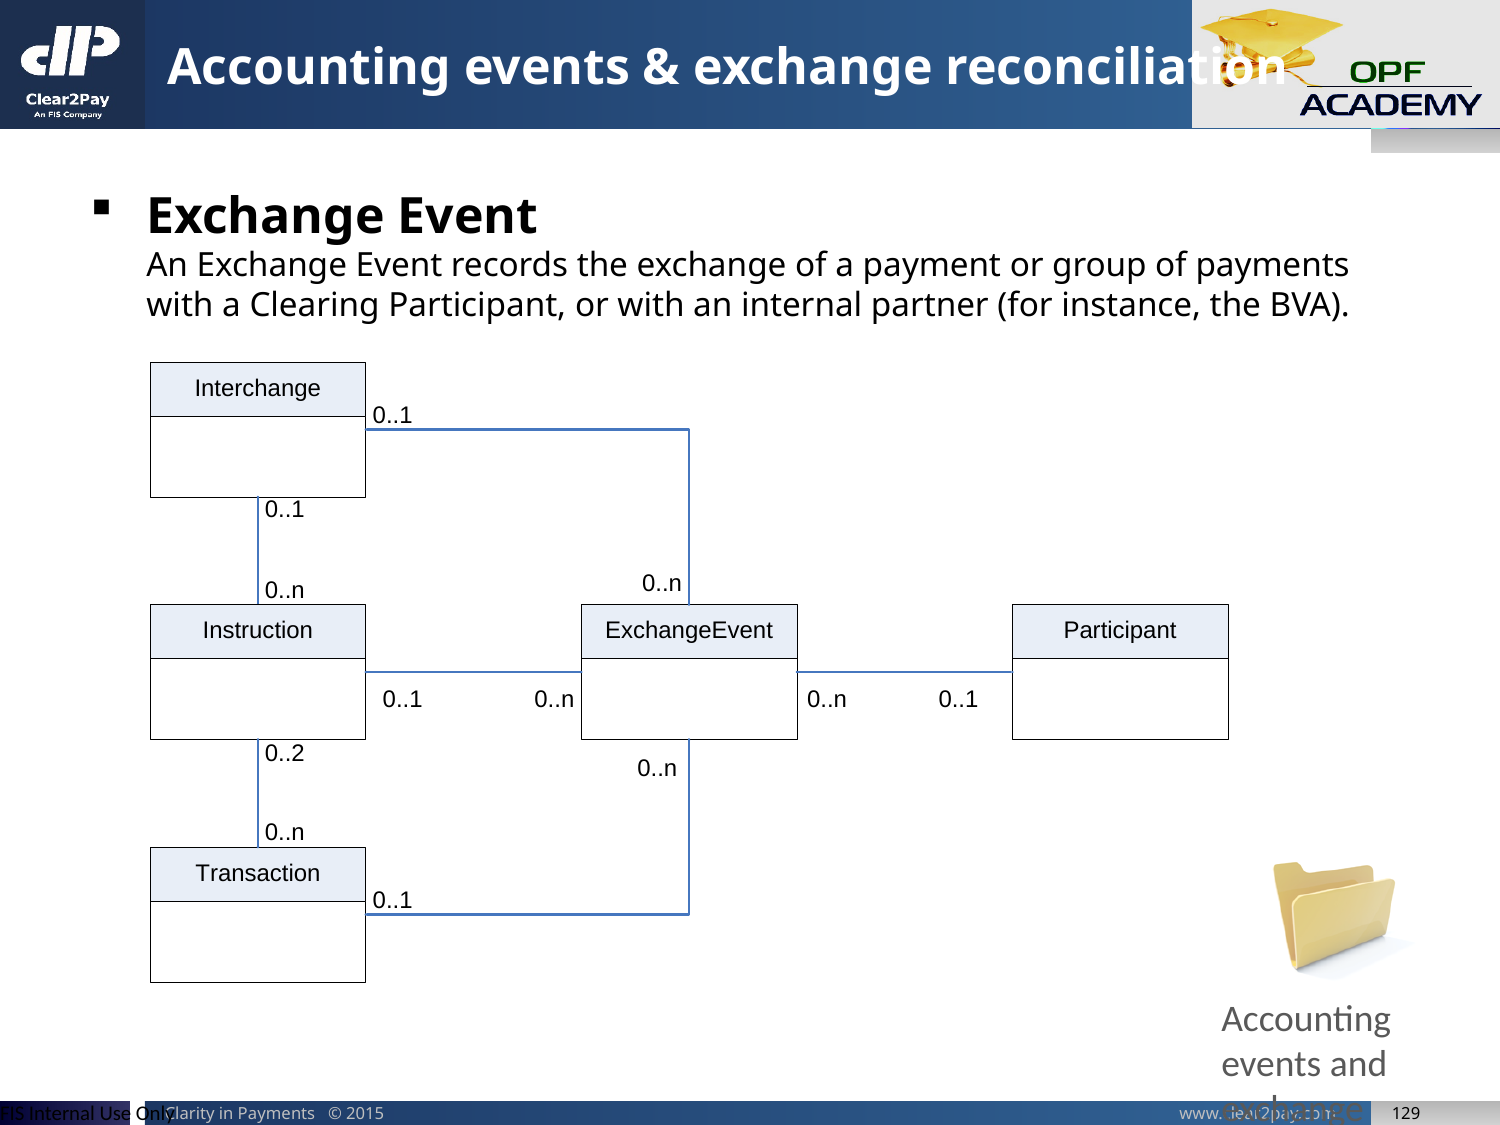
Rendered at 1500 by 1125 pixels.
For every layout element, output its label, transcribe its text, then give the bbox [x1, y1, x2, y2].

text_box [1206, 853, 1493, 1051]
list Exchange Event An Exchange Event records the exchange of a payment or group of payments with a Clearing Participant, or with an internal partner (for instance, the BVA). [75, 175, 1425, 1067]
title Accounting events & exchange reconciliation [152, 0, 1372, 129]
picture [0, 0, 145, 129]
picture [146, 358, 1232, 986]
picture [1372, 0, 1500, 129]
